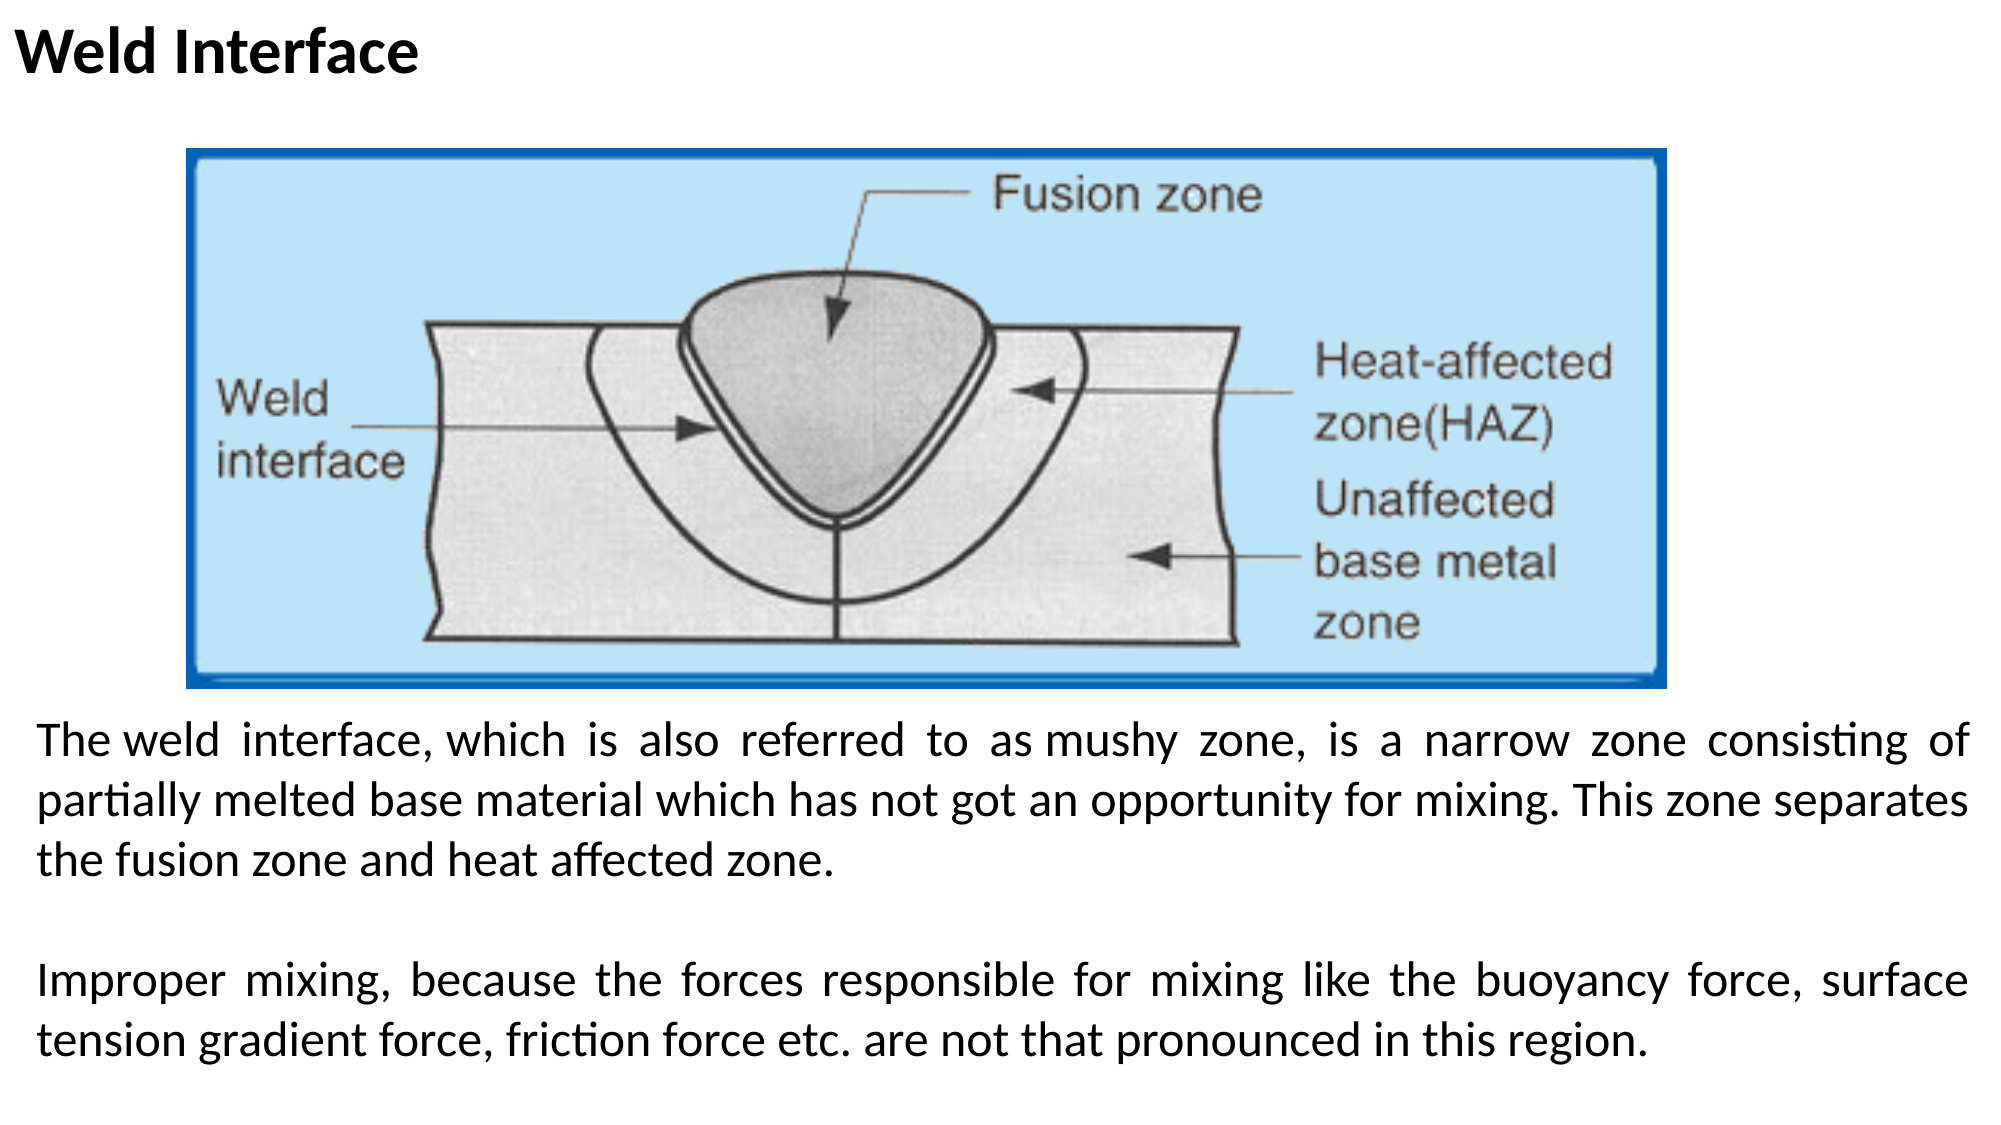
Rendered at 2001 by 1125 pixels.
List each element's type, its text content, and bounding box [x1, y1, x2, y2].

text_box Weld Interface [0, 0, 582, 175]
picture [186, 148, 1667, 689]
text_box The weld interface, which is also referred to as mushy zone, is a narrow zone consisting of partially melted base material which has not got an opportunity for mixing. This zone separates the fusion zone and heat affected zone. Improper mixing, because the forces responsible for mixing like the buoyancy force, surface tension gradient force, friction force etc. are not that pronounced in this region. [21, 698, 1986, 1074]
